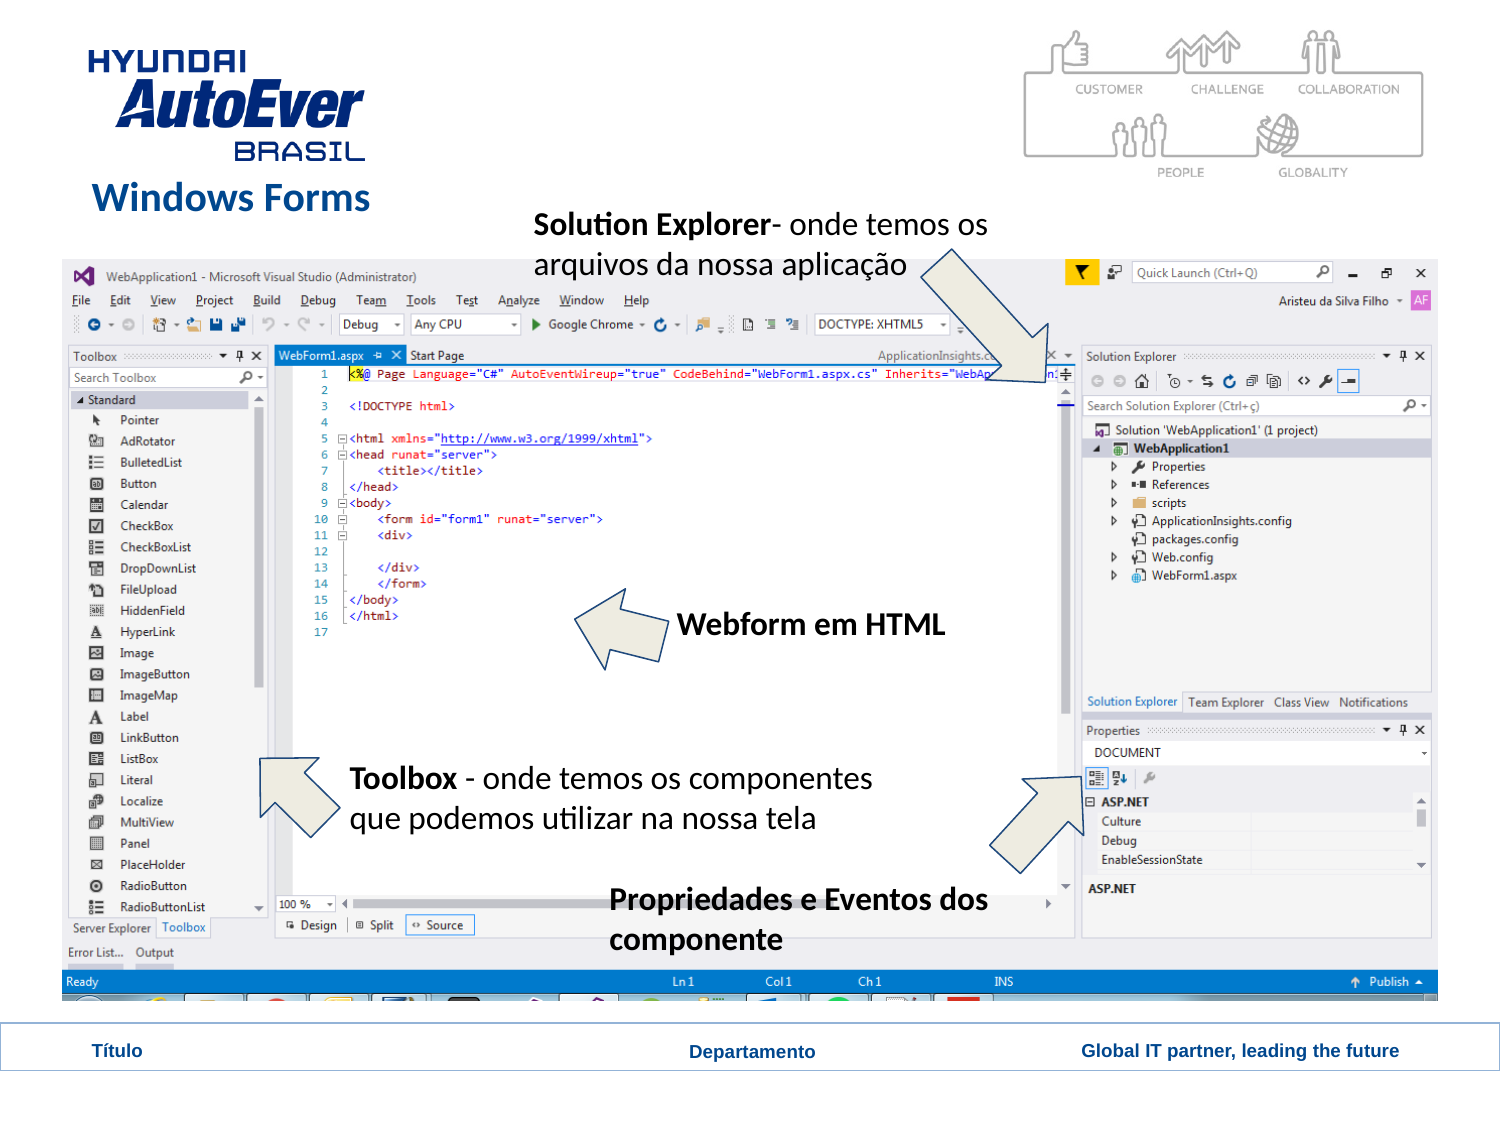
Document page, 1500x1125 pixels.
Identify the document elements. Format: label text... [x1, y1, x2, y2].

title Windows Forms [76, 169, 999, 220]
picture [88, 50, 349, 78]
picture [1022, 23, 1424, 185]
text_box [941, 249, 960, 258]
picture [115, 79, 365, 161]
picture [62, 259, 1438, 1001]
list Solution Explorer- onde temos os arquivos da nossa aplicação [518, 194, 1088, 258]
